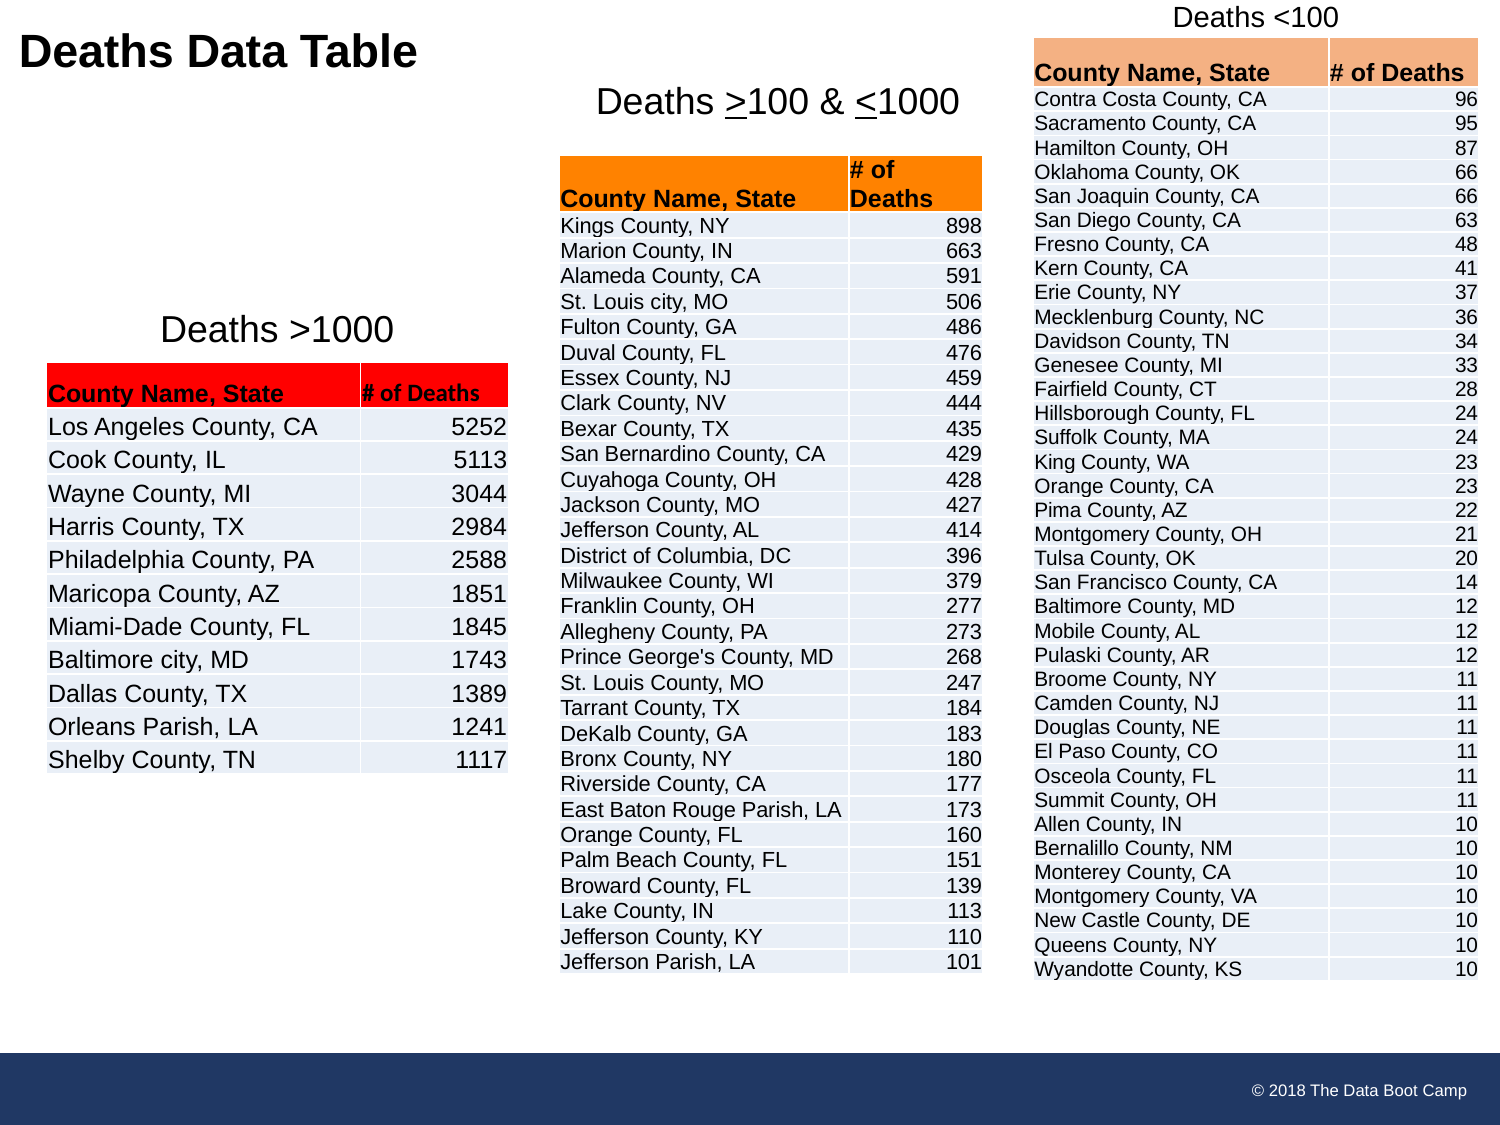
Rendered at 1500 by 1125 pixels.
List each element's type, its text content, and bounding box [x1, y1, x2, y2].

table_cell 66 [1330, 160, 1478, 183]
table_cell 34 [1330, 330, 1478, 352]
table_cell 247 [850, 670, 982, 694]
table_cell San Bernardino County, CA [560, 442, 848, 465]
table_cell Baltimore city, MD [47, 642, 360, 673]
table_cell 12 [1330, 644, 1478, 666]
table_cell 20 [1330, 547, 1478, 569]
table_cell 180 [850, 746, 982, 770]
table_cell Jefferson County, AL [560, 518, 848, 541]
table_cell 428 [850, 467, 982, 491]
table_cell 444 [850, 391, 982, 415]
table_cell Broome County, NY [1034, 668, 1328, 690]
table_cell 11 [1330, 668, 1478, 690]
table_cell DeKalb County, GA [560, 721, 848, 745]
table_cell Essex County, NJ [560, 365, 848, 389]
table_cell Bernalillo County, NM [1034, 837, 1328, 859]
table_cell Orange County, FL [560, 823, 848, 846]
table_cell 10 [1330, 958, 1478, 980]
table_cell Shelby County, TN [47, 742, 360, 773]
table_cell Fulton County, GA [560, 315, 848, 338]
table_cell Mecklenburg County, NC [1034, 305, 1328, 328]
table_cell Pulaski County, AR [1034, 644, 1328, 666]
table_cell Milwaukee County, WI [560, 569, 848, 592]
table_cell 11 [1330, 716, 1478, 738]
table_cell Dallas County, TX [47, 675, 360, 707]
table_cell 66 [1330, 185, 1478, 207]
table_cell Cuyahoga County, OH [560, 467, 848, 491]
table_cell 24 [1330, 402, 1478, 424]
table_cell Bronx County, NY [560, 746, 848, 770]
table_cell Davidson County, TN [1034, 330, 1328, 352]
table_cell Mobile County, AL [1034, 619, 1328, 642]
table_cell 95 [1330, 112, 1478, 135]
table_cell St. Louis County, MO [560, 670, 848, 694]
table_cell 12 [1330, 619, 1478, 642]
table_cell Oklahoma County, OK [1034, 160, 1328, 183]
table_cell 96 [1330, 88, 1478, 110]
table_cell Kings County, NY [560, 213, 848, 237]
table_cell 87 [1330, 136, 1478, 159]
table_cell 11 [1330, 740, 1478, 763]
table_cell 173 [850, 797, 982, 821]
table_cell Fresno County, CA [1034, 233, 1328, 255]
table_cell 41 [1330, 257, 1478, 279]
table_cell Tulsa County, OK [1034, 547, 1328, 569]
table_cell 429 [850, 442, 982, 465]
table_cell 1851 [361, 575, 508, 607]
table_cell Monterey County, CA [1034, 861, 1328, 883]
table_cell 12 [1330, 595, 1478, 618]
table_cell 663 [850, 239, 982, 262]
table_cell 1117 [361, 742, 508, 773]
table_cell Riverside County, CA [560, 772, 848, 795]
table_cell Pima County, AZ [1034, 499, 1328, 521]
table_cell Los Angeles County, CA [47, 409, 360, 440]
table_cell 151 [850, 848, 982, 872]
table_cell 476 [850, 340, 982, 364]
table_cell 11 [1330, 692, 1478, 714]
table_cell Hamilton County, OH [1034, 136, 1328, 159]
table_cell Alameda County, CA [560, 264, 848, 288]
table_cell 486 [850, 315, 982, 338]
table_cell Harris County, TX [47, 508, 360, 540]
table_cell Kern County, CA [1034, 257, 1328, 279]
table_cell Fairfield County, CT [1034, 378, 1328, 400]
table_header County Name, State [560, 156, 848, 211]
table_cell 10 [1330, 933, 1478, 956]
table_cell Lake County, IN [560, 899, 848, 922]
table_cell 10 [1330, 837, 1478, 859]
table_cell King County, WA [1034, 450, 1328, 473]
table_cell Queens County, NY [1034, 933, 1328, 956]
table_cell 414 [850, 518, 982, 541]
table_cell 139 [850, 873, 982, 897]
table_cell Allegheny County, PA [560, 619, 848, 643]
table_cell 11 [1330, 788, 1478, 811]
table_cell Maricopa County, AZ [47, 575, 360, 607]
table_cell 396 [850, 543, 982, 567]
table_cell Miami-Dade County, FL [47, 608, 360, 640]
table_cell 435 [850, 416, 982, 440]
table_cell 33 [1330, 354, 1478, 376]
table_cell Erie County, NY [1034, 281, 1328, 304]
table_header # of Deaths [1330, 41, 1478, 86]
table_cell 427 [850, 492, 982, 516]
table_cell Tarrant County, TX [560, 696, 848, 719]
table_cell New Castle County, DE [1034, 909, 1328, 932]
table_cell Cook County, IL [47, 442, 360, 473]
table_cell Wayne County, MI [47, 475, 360, 507]
text_box Deaths >1000 [45, 297, 510, 358]
table_cell 177 [850, 772, 982, 795]
table_cell 160 [850, 823, 982, 846]
table_cell Baltimore County, MD [1034, 595, 1328, 618]
table_cell Prince George's County, MD [560, 645, 848, 668]
table_cell Philadelphia County, PA [47, 542, 360, 573]
table_cell 277 [850, 594, 982, 618]
table_cell 2984 [361, 508, 508, 540]
table_cell Allen County, IN [1034, 813, 1328, 835]
table_cell 63 [1330, 209, 1478, 231]
table_cell Osceola County, FL [1034, 764, 1328, 787]
table_cell St. Louis city, MO [560, 289, 848, 313]
table_cell 10 [1330, 909, 1478, 932]
table_cell 506 [850, 289, 982, 313]
table_cell 36 [1330, 305, 1478, 328]
table_cell 37 [1330, 281, 1478, 304]
table_cell 10 [1330, 885, 1478, 907]
table_header # of Deaths [850, 156, 982, 211]
table_cell 1743 [361, 642, 508, 673]
table_cell 184 [850, 696, 982, 719]
table_cell Summit County, OH [1034, 788, 1328, 811]
table_cell Jefferson Parish, LA [560, 950, 848, 973]
table_cell Orleans Parish, LA [47, 708, 360, 740]
table_header County Name, State [47, 363, 360, 407]
table_cell Contra Costa County, CA [1034, 88, 1328, 110]
table_cell 21 [1330, 523, 1478, 545]
table_cell 10 [1330, 861, 1478, 883]
table_cell Montgomery County, VA [1034, 885, 1328, 907]
table_cell 591 [850, 264, 982, 288]
table_cell 3044 [361, 475, 508, 507]
table_header # of Deaths [361, 363, 508, 407]
table_cell 113 [850, 899, 982, 922]
table_cell El Paso County, CO [1034, 740, 1328, 763]
table_cell 101 [850, 950, 982, 973]
table_cell 183 [850, 721, 982, 745]
table_cell District of Columbia, DC [560, 543, 848, 567]
table_cell 273 [850, 619, 982, 643]
table_cell Montgomery County, OH [1034, 523, 1328, 545]
table_cell Hillsborough County, FL [1034, 402, 1328, 424]
table_cell 379 [850, 569, 982, 592]
title Deaths Data Table [3, 3, 510, 100]
table_cell 268 [850, 645, 982, 668]
table_cell Broward County, FL [560, 873, 848, 897]
table_cell Duval County, FL [560, 340, 848, 364]
table_cell Jefferson County, KY [560, 924, 848, 948]
table_cell Sacramento County, CA [1034, 112, 1328, 135]
table_cell Orange County, CA [1034, 474, 1328, 497]
table_cell 14 [1330, 571, 1478, 593]
table_cell 110 [850, 924, 982, 948]
table_cell Genesee County, MI [1034, 354, 1328, 376]
text_box Deaths >100 & <1000 [578, 69, 978, 130]
table_cell Douglas County, NE [1034, 716, 1328, 738]
table_cell San Diego County, CA [1034, 209, 1328, 231]
table_cell Camden County, NJ [1034, 692, 1328, 714]
table_cell 1845 [361, 608, 508, 640]
table_cell 11 [1330, 764, 1478, 787]
table_cell 24 [1330, 426, 1478, 449]
table_cell 2588 [361, 542, 508, 573]
table_cell 459 [850, 365, 982, 389]
table_cell 23 [1330, 450, 1478, 473]
table_cell East Baton Rouge Parish, LA [560, 797, 848, 821]
table_cell San Joaquin County, CA [1034, 185, 1328, 207]
table_cell Suffolk County, MA [1034, 426, 1328, 449]
table_cell Marion County, IN [560, 239, 848, 262]
table_cell 898 [850, 213, 982, 237]
table_cell Jackson County, MO [560, 492, 848, 516]
table_cell Clark County, NV [560, 391, 848, 415]
table_cell Palm Beach County, FL [560, 848, 848, 872]
table_cell 22 [1330, 499, 1478, 521]
table_cell Franklin County, OH [560, 594, 848, 618]
table_cell 5252 [361, 409, 508, 440]
table_cell 23 [1330, 474, 1478, 497]
table_cell 1241 [361, 708, 508, 740]
table_cell Bexar County, TX [560, 416, 848, 440]
table_cell 1389 [361, 675, 508, 707]
table_cell 5113 [361, 442, 508, 473]
table_cell 10 [1330, 813, 1478, 835]
table_header County Name, State [1034, 41, 1328, 86]
table_cell 48 [1330, 233, 1478, 255]
text_box Deaths <100 [1033, 0, 1479, 41]
table_cell Wyandotte County, KS [1034, 958, 1328, 980]
table_cell San Francisco County, CA [1034, 571, 1328, 593]
table_cell 28 [1330, 378, 1478, 400]
